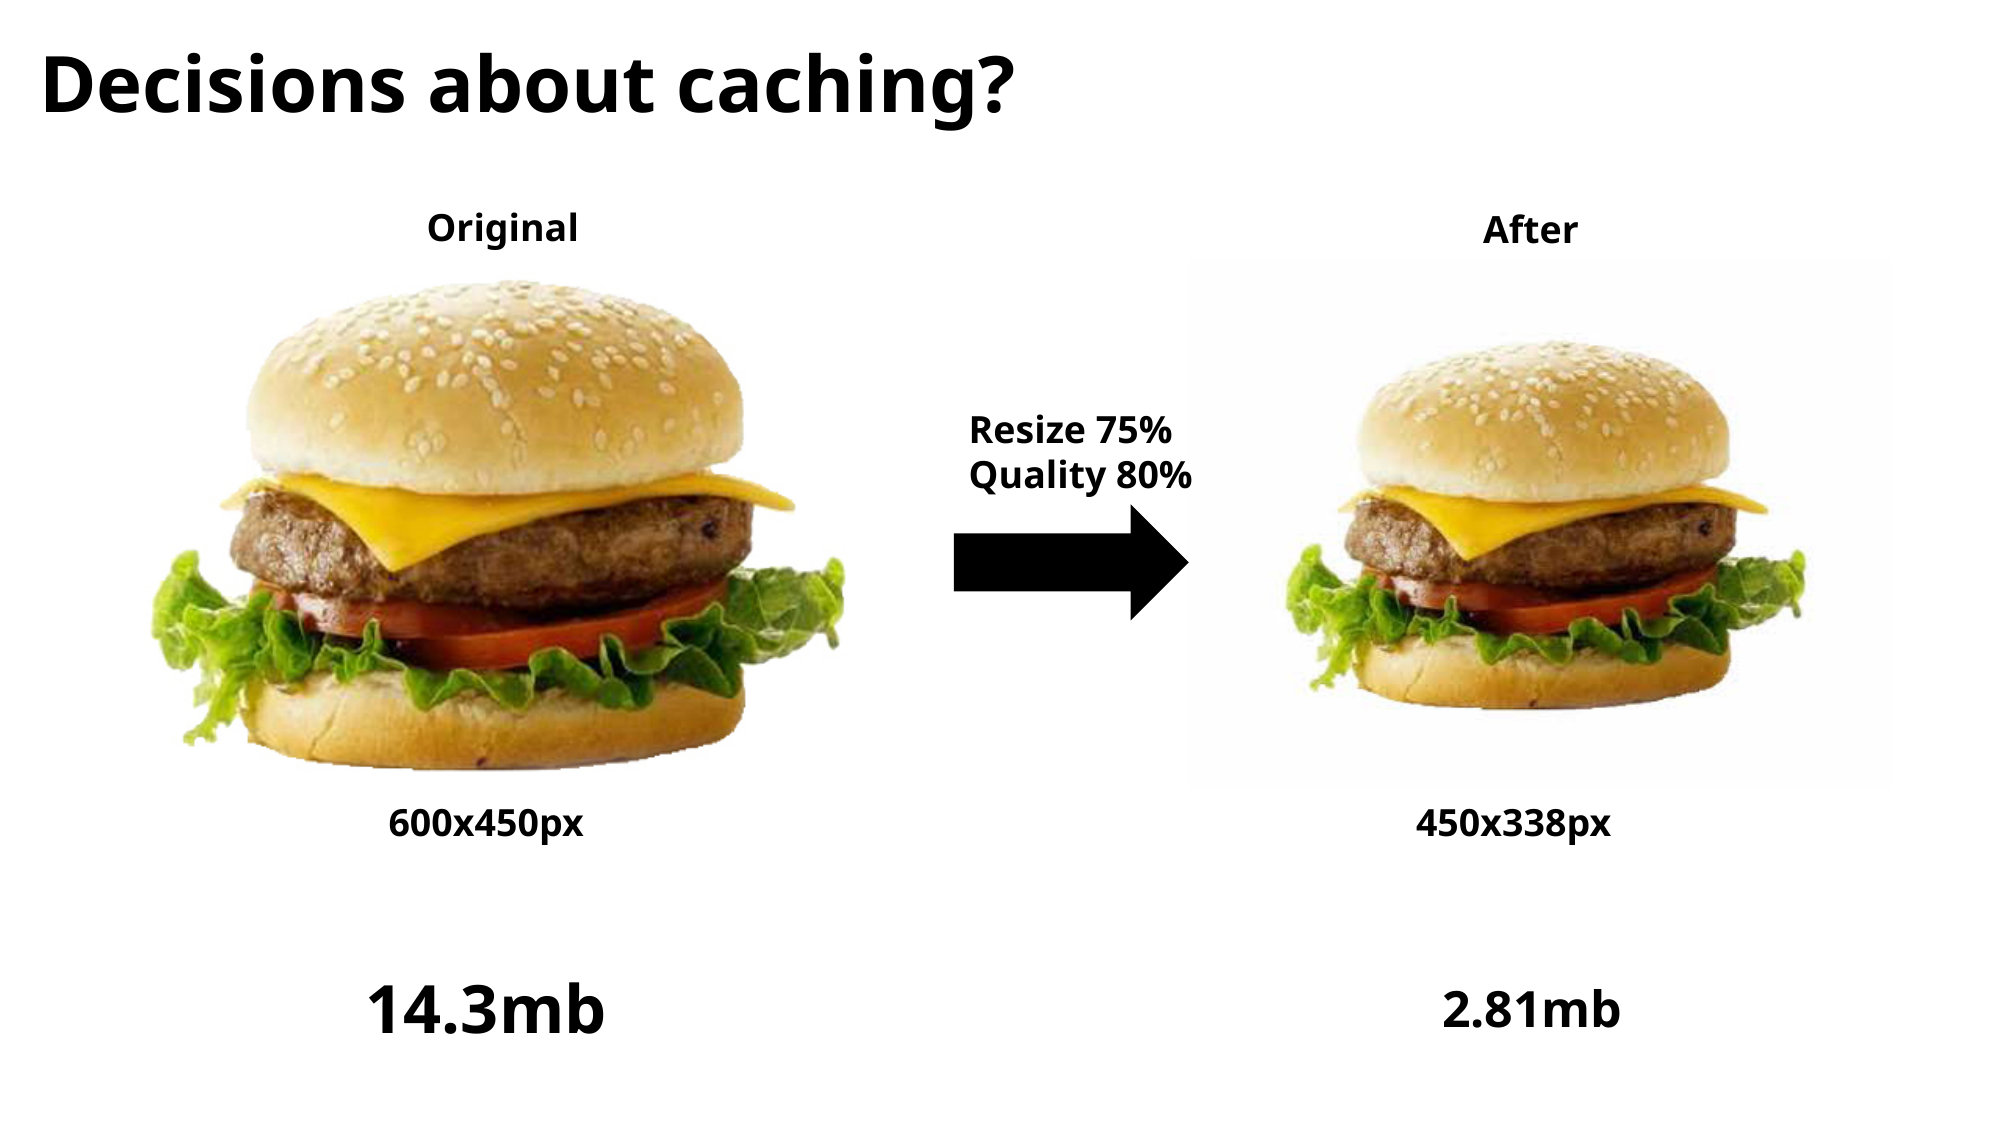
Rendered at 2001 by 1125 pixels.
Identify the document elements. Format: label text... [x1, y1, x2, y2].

picture [21, 171, 960, 875]
picture [1188, 258, 1892, 788]
text_box 2.81mb [1427, 969, 1654, 1045]
text_box 450x338px [1401, 791, 1680, 852]
text_box Decisions about caching? [15, 0, 1041, 176]
text_box [960, 504, 1188, 624]
text_box After [1468, 198, 1613, 258]
text_box 14.3mb [350, 960, 675, 1055]
text_box Resize 75% Quality 80% [960, 398, 1188, 504]
